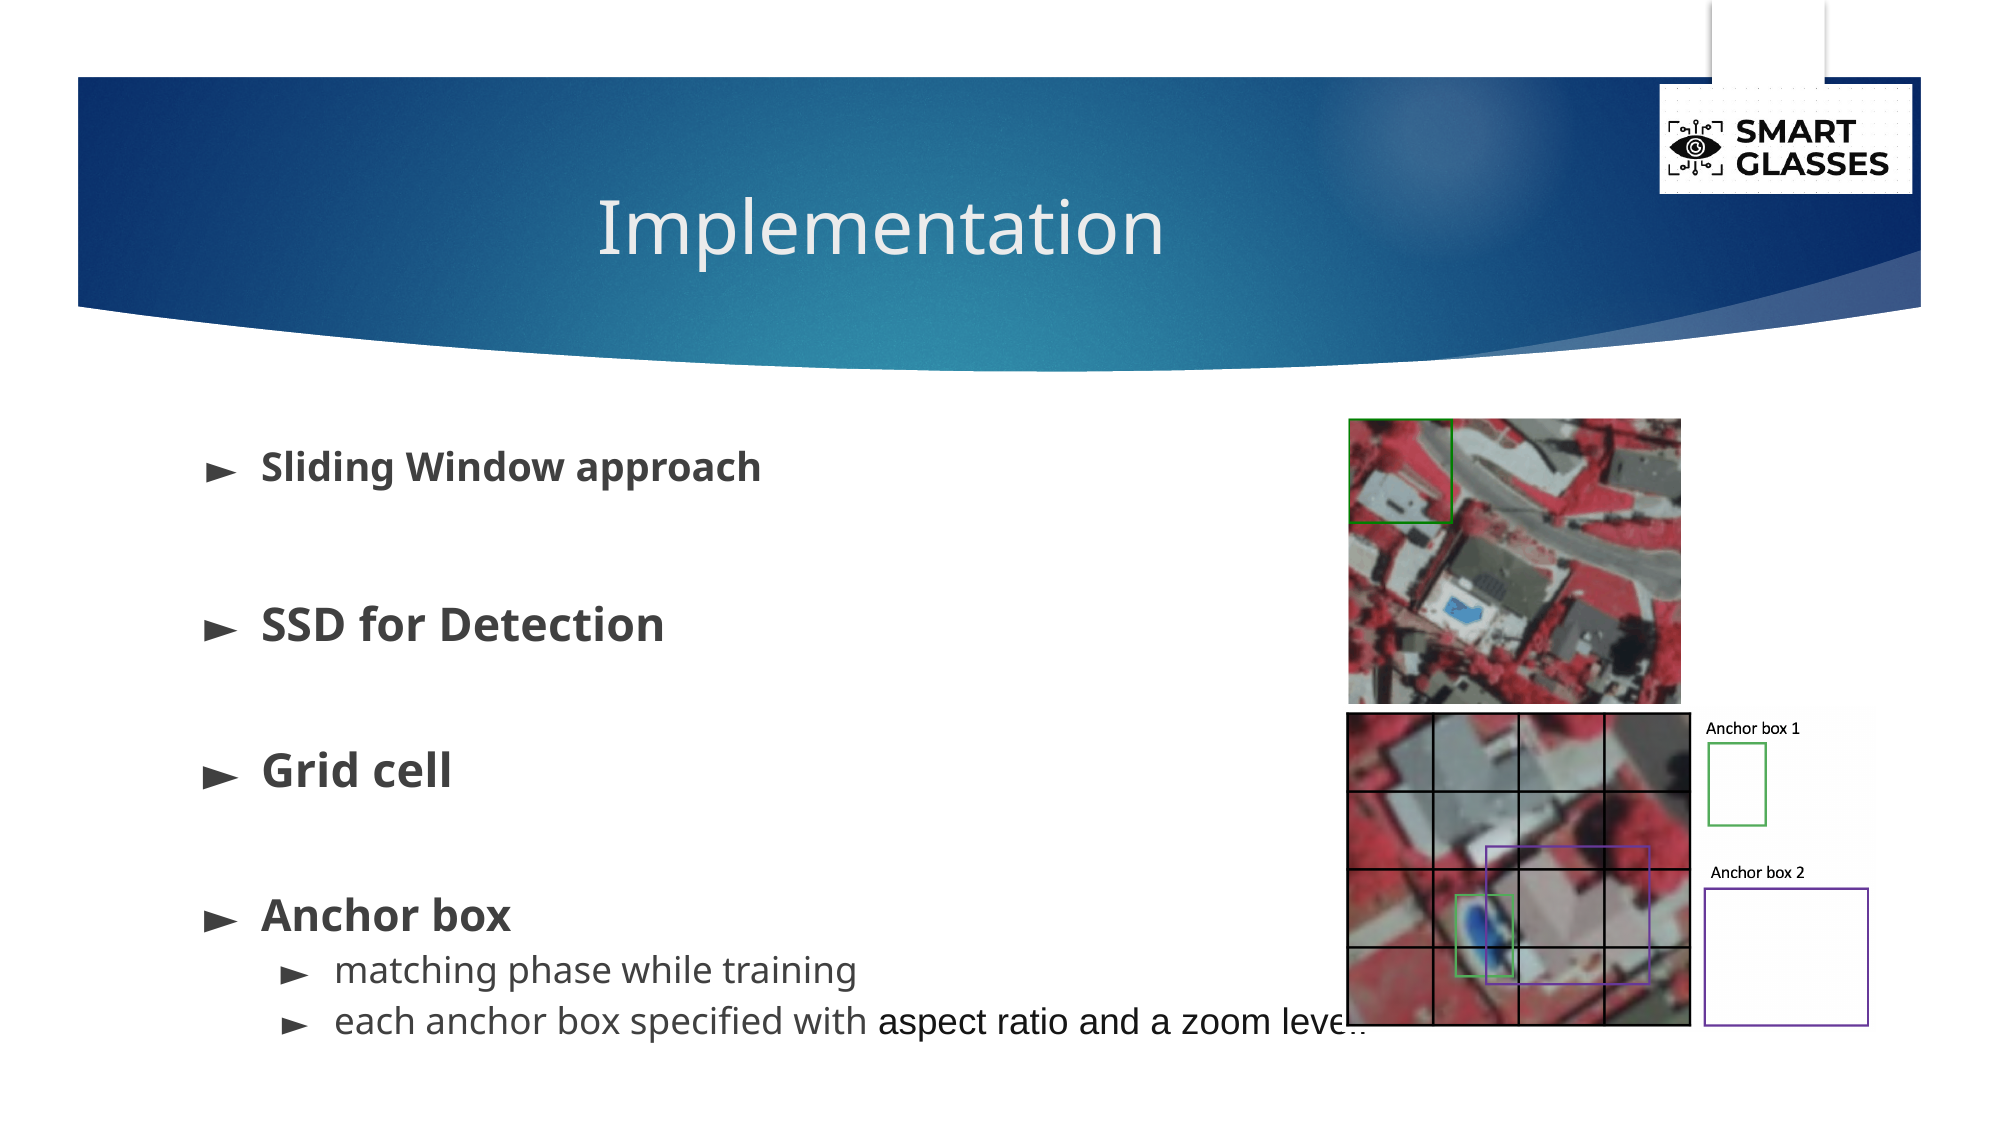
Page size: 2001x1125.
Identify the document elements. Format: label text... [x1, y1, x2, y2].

list Sliding Window approach SSD for Detection Grid cell Anchor box matching phase while training each anchor box specified with aspect ratio and a zoom level. [99, 410, 1537, 1053]
picture [1499, 78, 1920, 194]
picture [1281, 373, 1876, 1032]
picture [79, 78, 1812, 371]
title Implementation [582, 166, 2000, 283]
